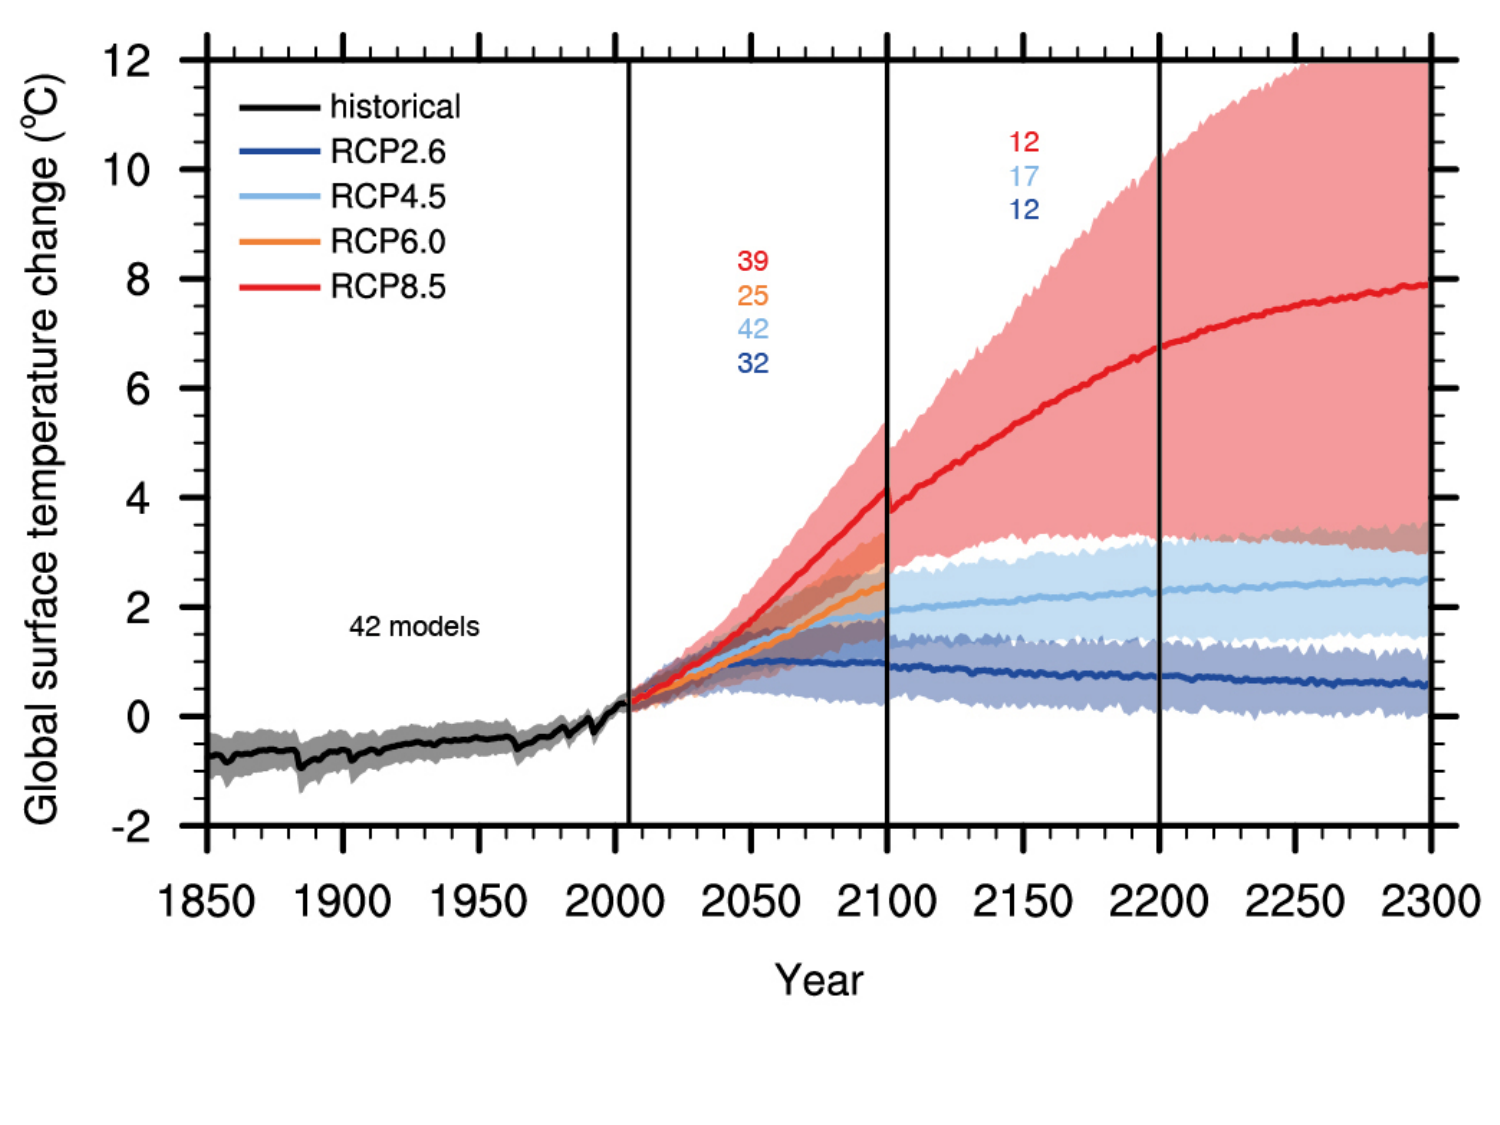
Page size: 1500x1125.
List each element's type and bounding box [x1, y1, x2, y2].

picture [0, 5, 1500, 1013]
